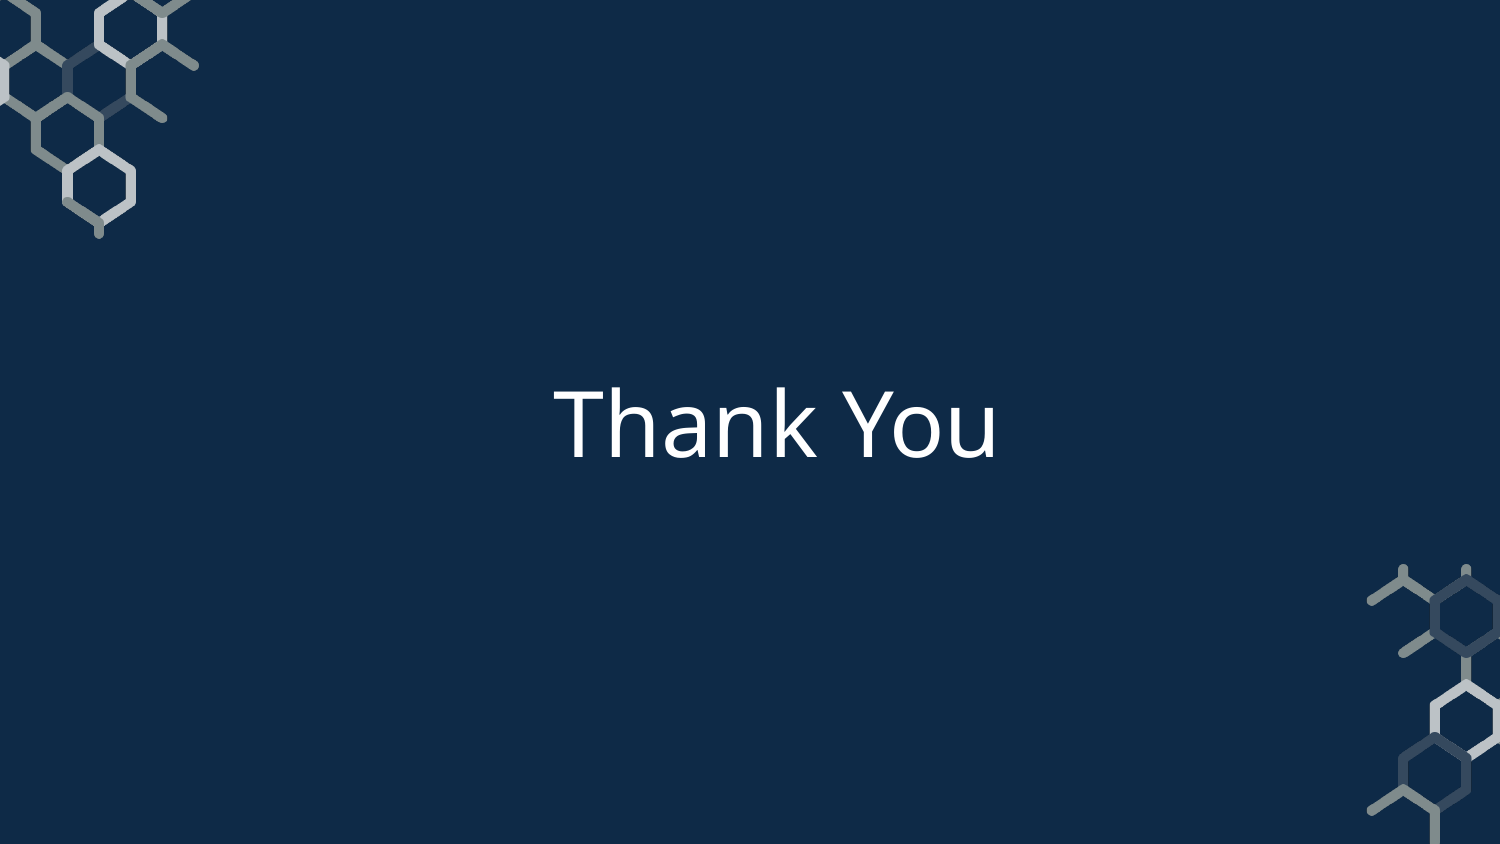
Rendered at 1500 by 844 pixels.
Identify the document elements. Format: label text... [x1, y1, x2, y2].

picture [0, 0, 204, 250]
text_box Thank You [538, 358, 1289, 484]
picture [1360, 552, 1500, 844]
